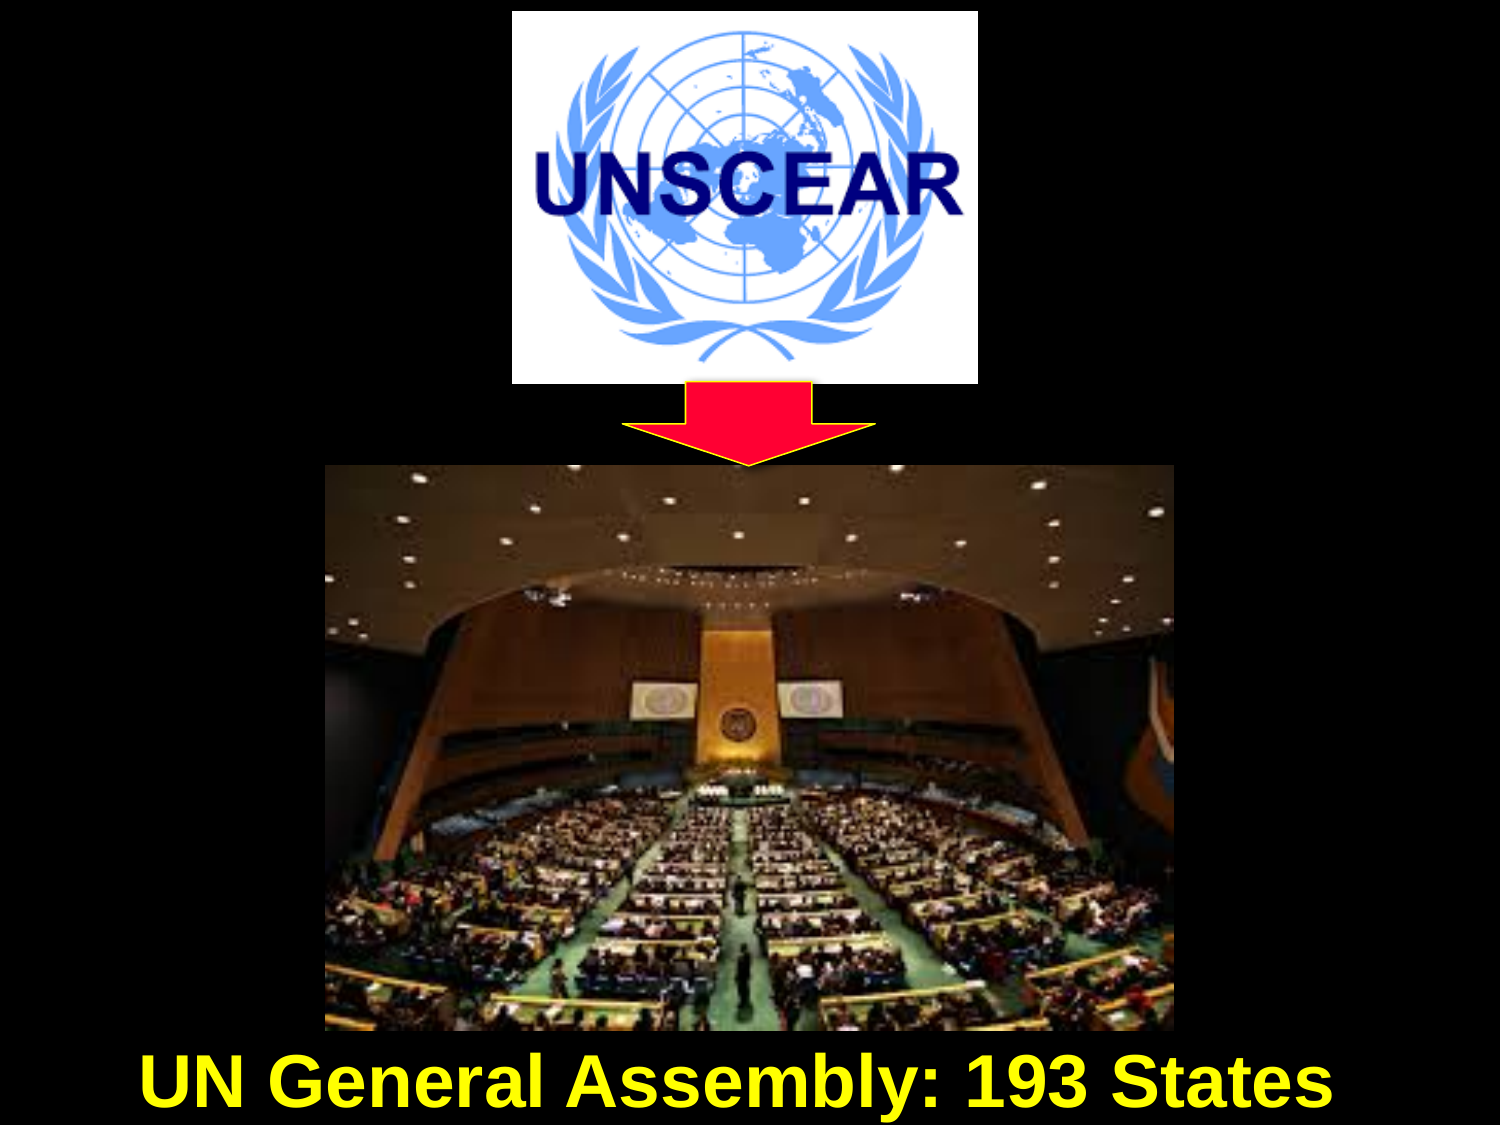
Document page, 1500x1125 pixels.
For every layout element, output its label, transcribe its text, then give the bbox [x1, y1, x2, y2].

picture [324, 465, 1174, 1031]
text_box [622, 392, 876, 464]
picture [512, 10, 978, 384]
text_box UN General Assembly: 193 States [123, 1024, 1352, 1125]
